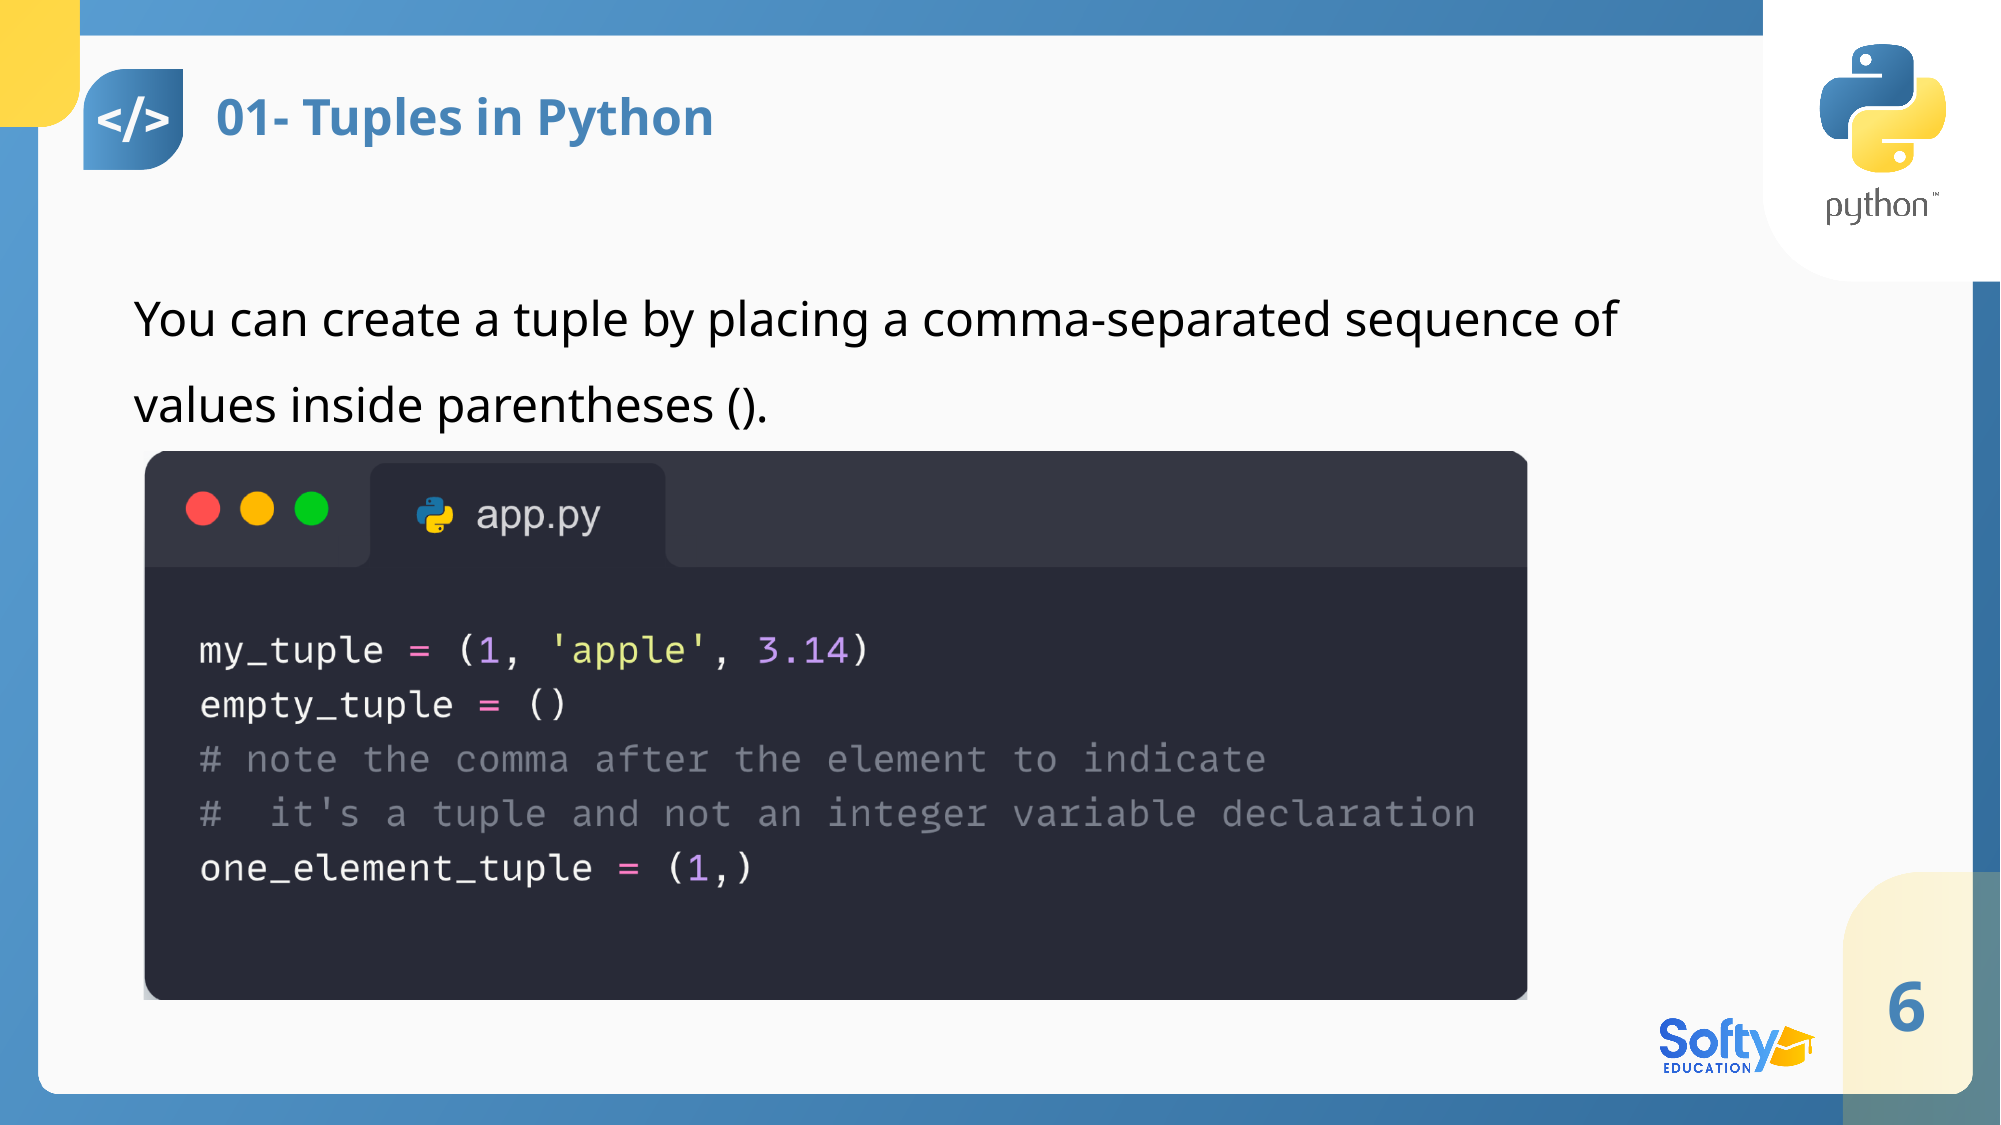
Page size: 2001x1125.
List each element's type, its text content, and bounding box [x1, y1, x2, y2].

picture [0, 0, 2000, 1125]
text_box 01- Tuples in Python [201, 78, 993, 170]
text_box ‹#› [1846, 947, 1967, 1072]
text_box You can create a tuple by placing a comma-separated sequence of values inside parentheses (). [118, 244, 1721, 448]
